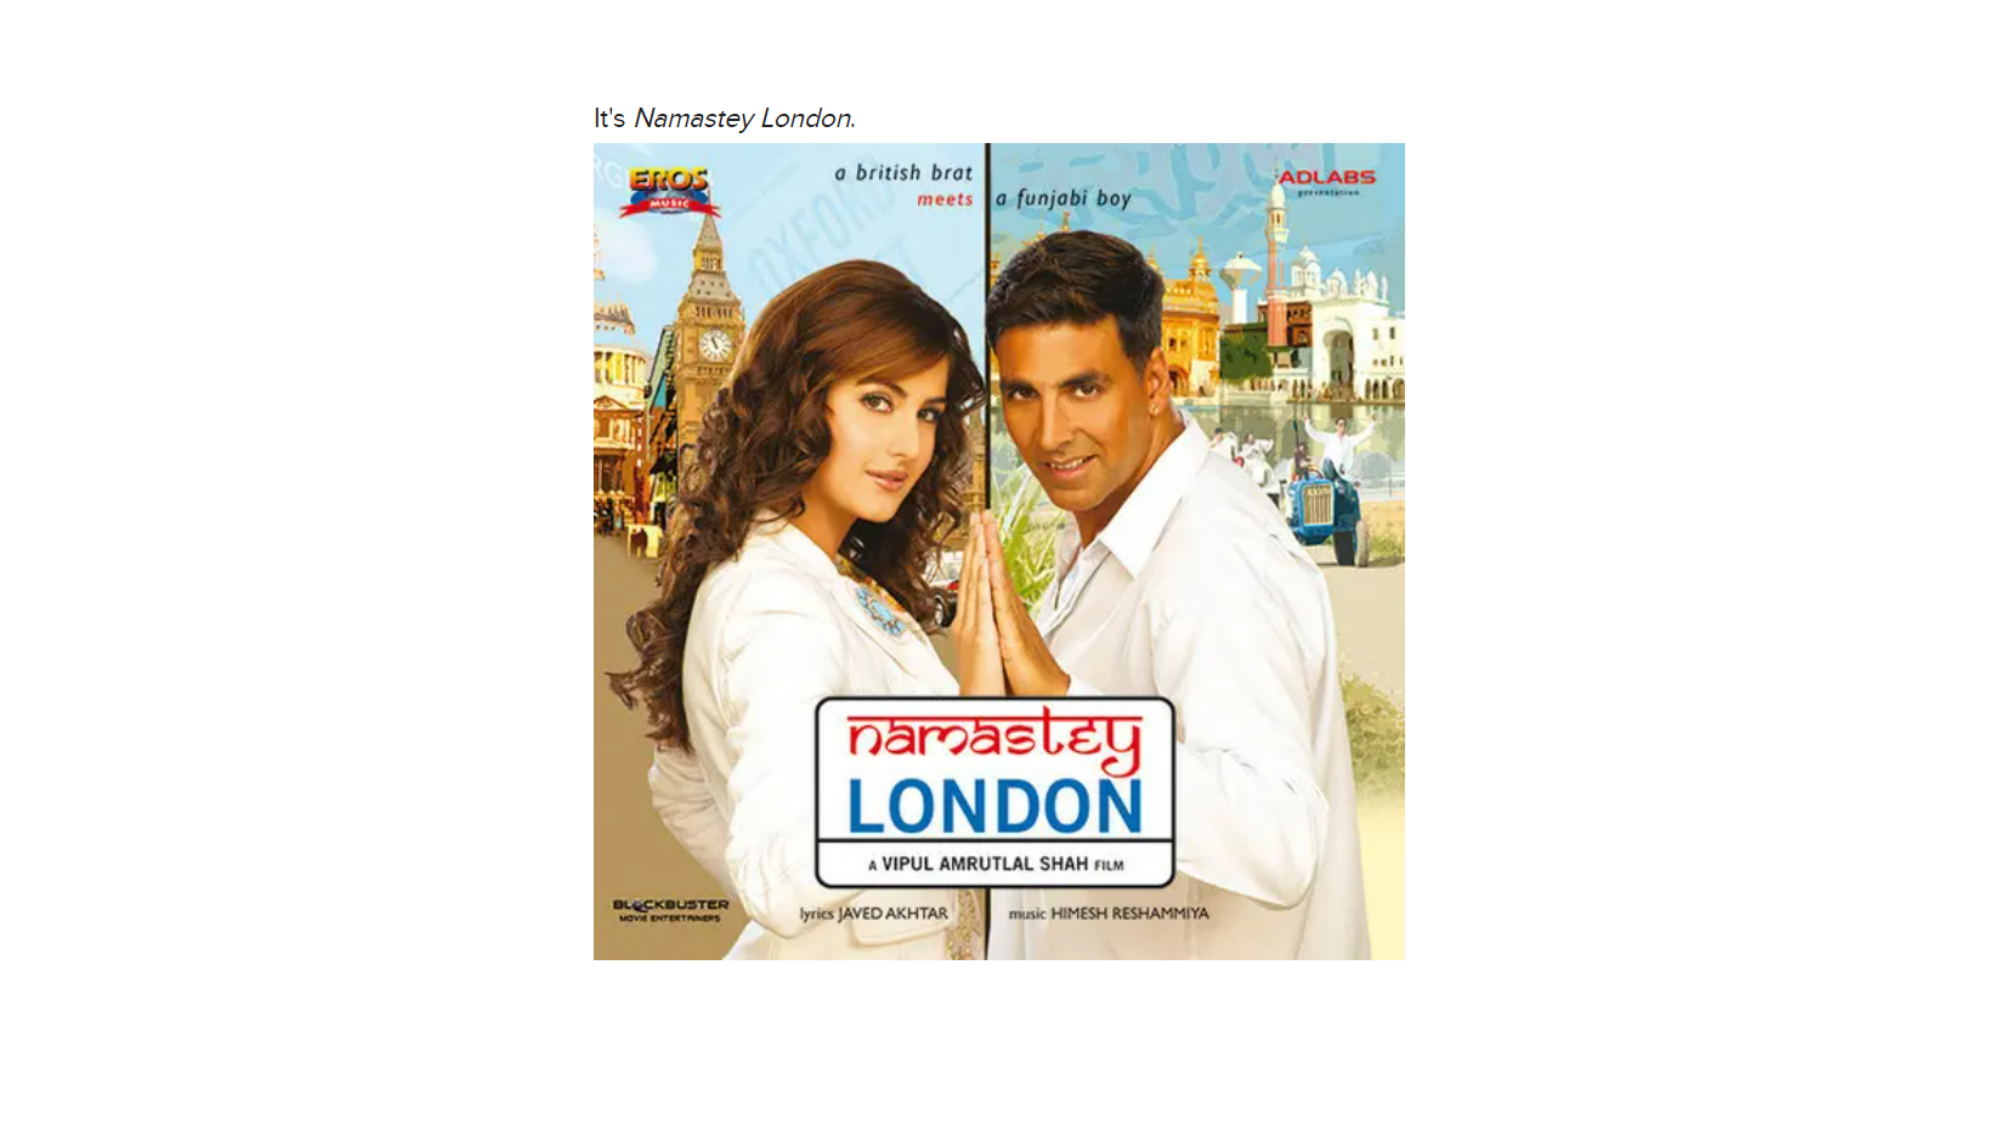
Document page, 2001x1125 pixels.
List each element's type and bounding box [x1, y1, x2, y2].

picture [550, 82, 1444, 975]
